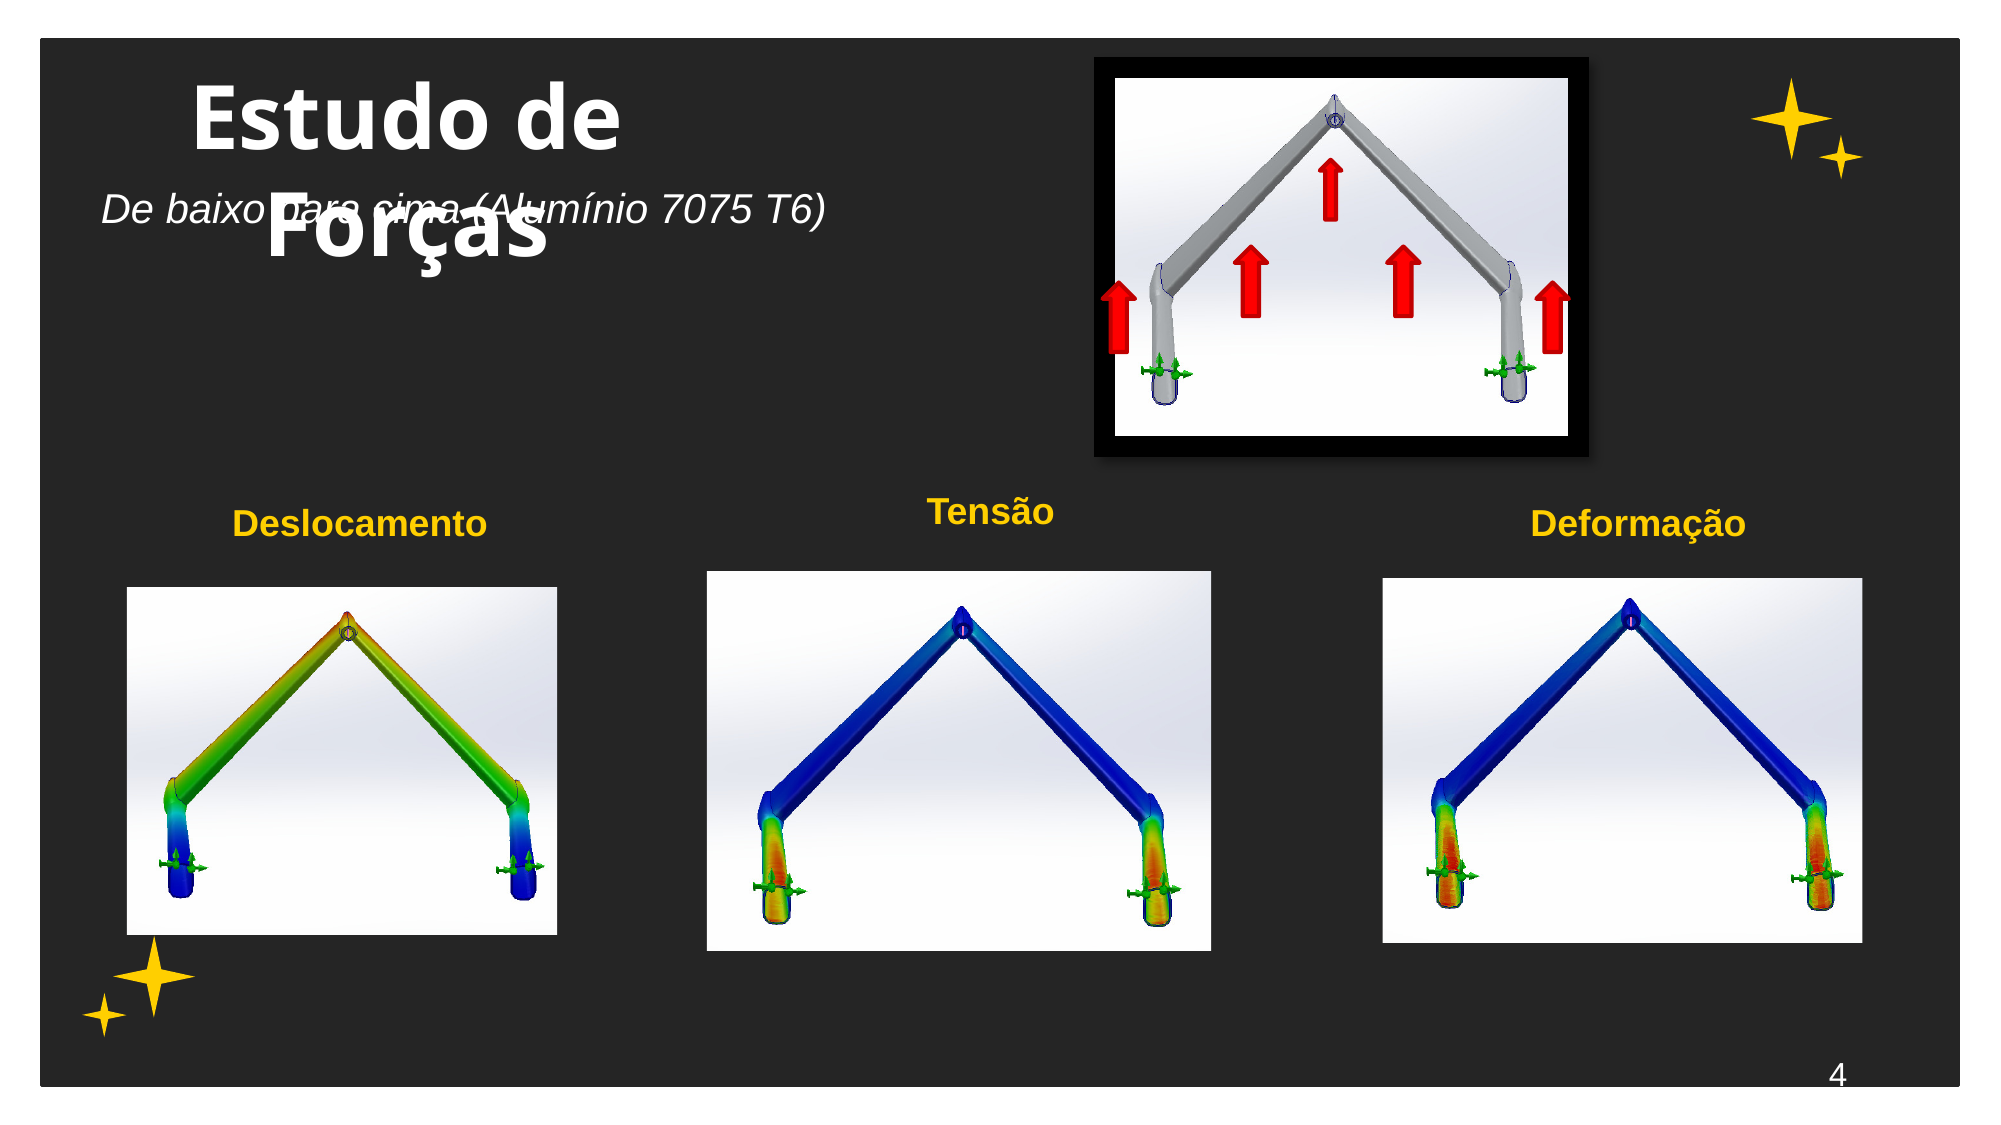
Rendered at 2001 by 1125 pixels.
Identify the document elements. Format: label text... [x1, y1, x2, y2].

picture [1382, 578, 1863, 944]
text_box Deslocamento [217, 491, 505, 551]
picture [126, 586, 558, 935]
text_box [1743, 62, 1858, 199]
text_box Tensão [911, 479, 1078, 540]
picture [1114, 77, 1569, 437]
slide_number 4 [1412, 1042, 1863, 1103]
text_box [87, 920, 203, 1057]
text_box De baixo para cima (Alumínio 7075 T6) [86, 174, 868, 240]
title Estudo de Forças [64, 40, 749, 199]
picture [706, 571, 1212, 951]
text_box [1100, 289, 1109, 354]
text_box Deformação [1515, 491, 1766, 551]
